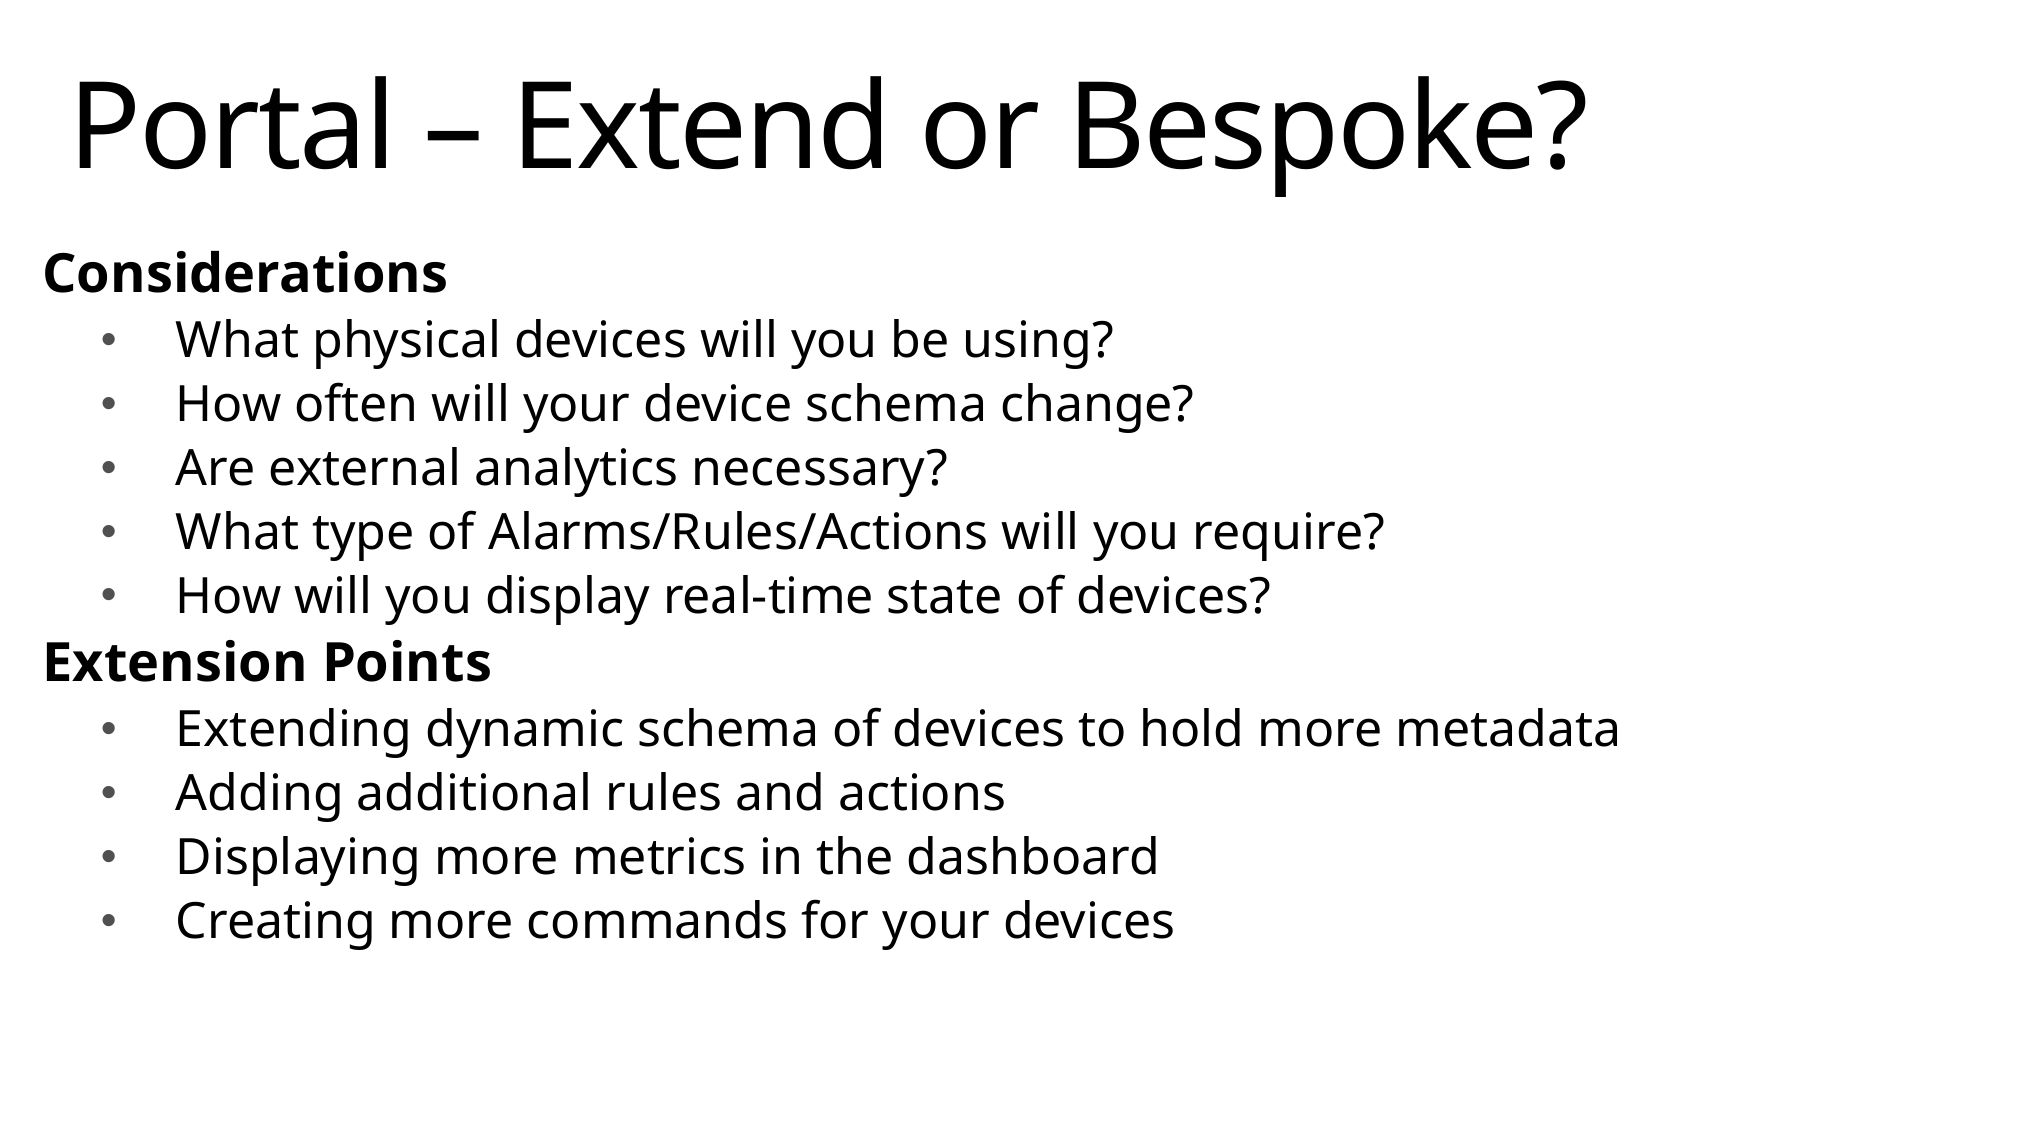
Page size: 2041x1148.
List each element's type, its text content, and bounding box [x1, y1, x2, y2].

title Portal – Extend or Bespoke? [45, 48, 1996, 349]
list Considerations What physical devices will you be using? How often will your device schema change? Are external analytics necessary? What type of Alarms/Rules/Actions will you require? How will you display real-time state of devices? Extension Points Extending dynamic schema of devices to hold more metadata Adding additional rules and actions Displaying more metrics in the dashboard Creating more commands for your devices [18, 231, 1973, 1148]
